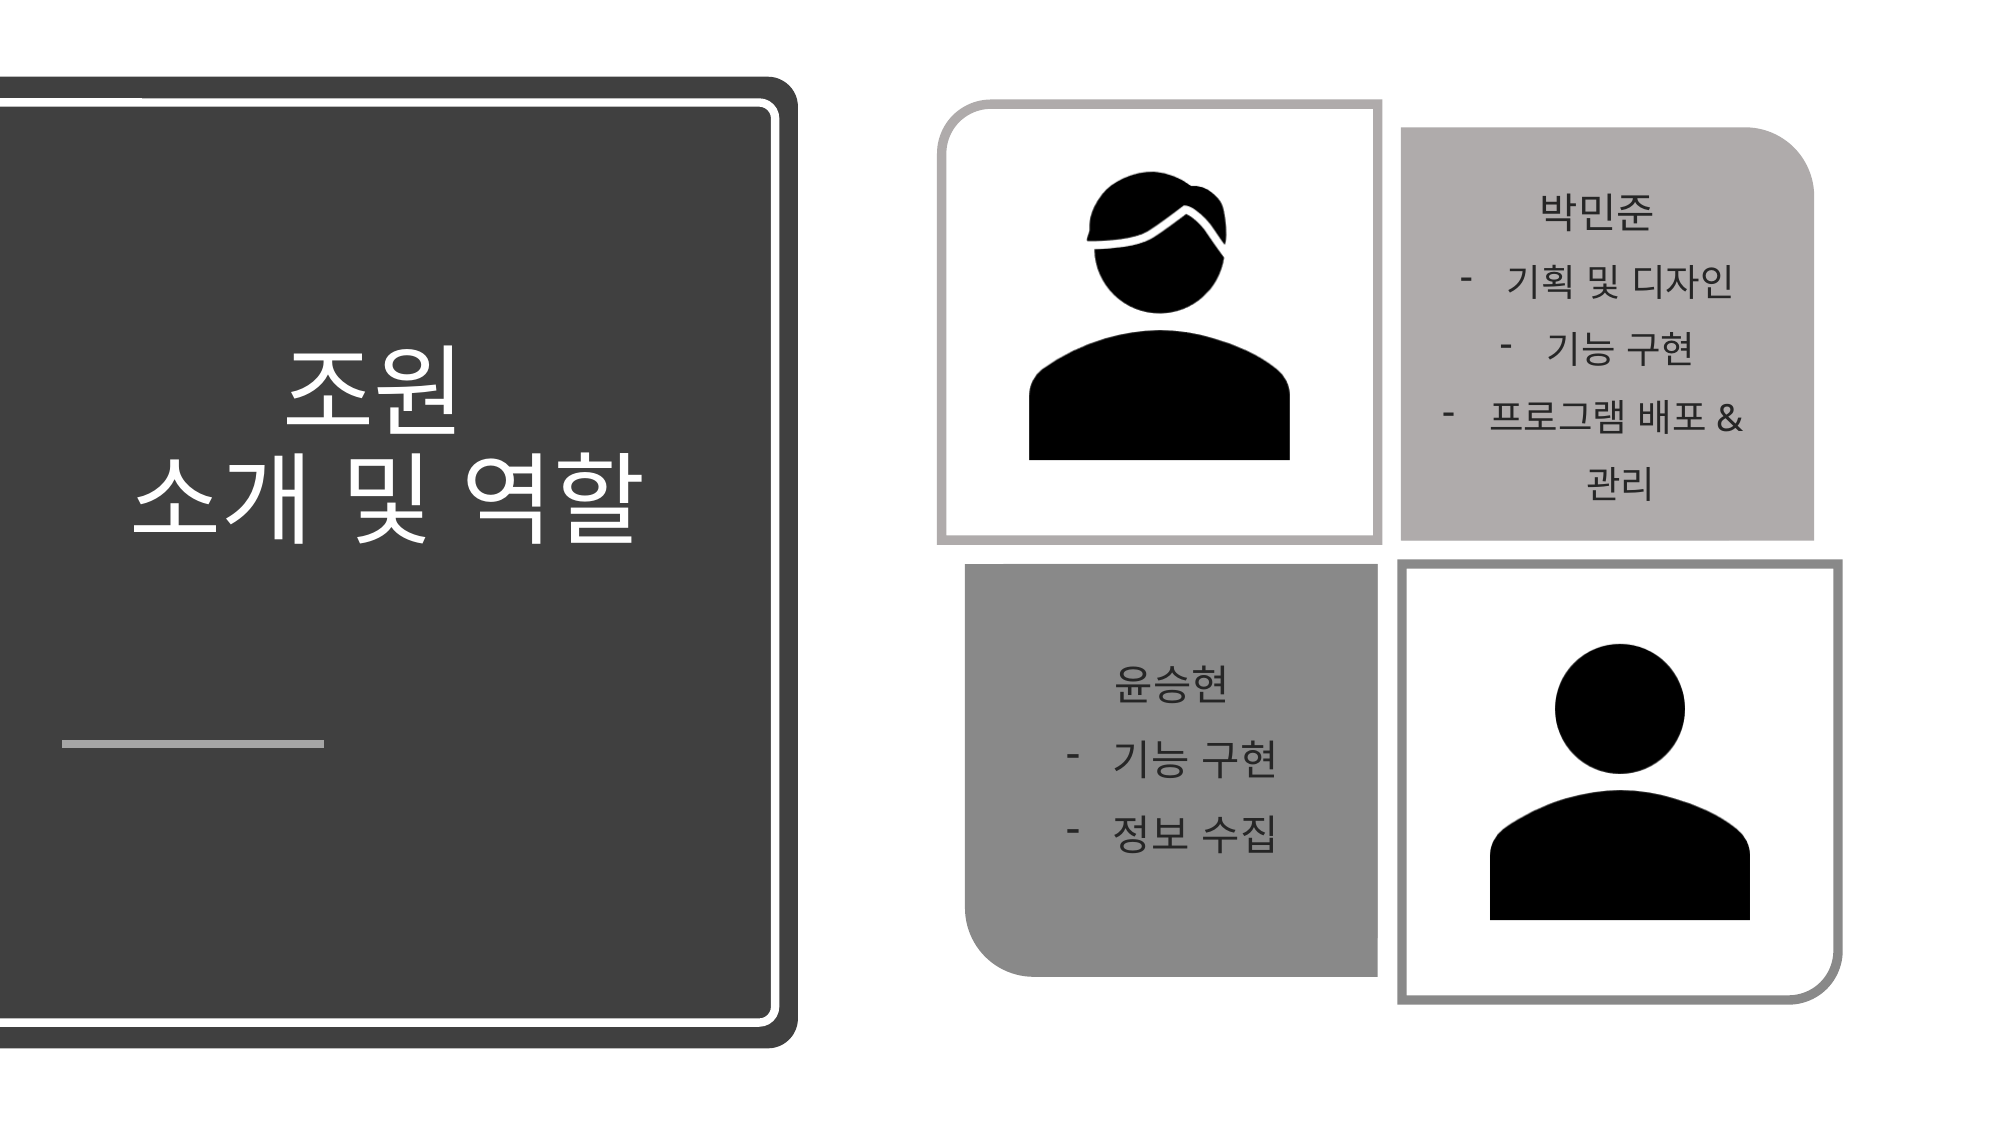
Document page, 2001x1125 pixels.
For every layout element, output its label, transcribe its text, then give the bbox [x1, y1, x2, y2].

text_box [0, 75, 799, 1050]
text_box [963, 563, 1379, 978]
text_box [940, 103, 1379, 542]
text_box 윤승현 기능 구현 정보 수집 [965, 626, 1379, 866]
picture [964, 127, 1355, 517]
text_box [1400, 562, 1840, 1002]
picture [1425, 587, 1815, 977]
text_box [0, 101, 777, 1024]
text_box 박민준 기획 및 디자인 기능 구현 프로그램 배포&관리 [1399, 126, 1816, 542]
